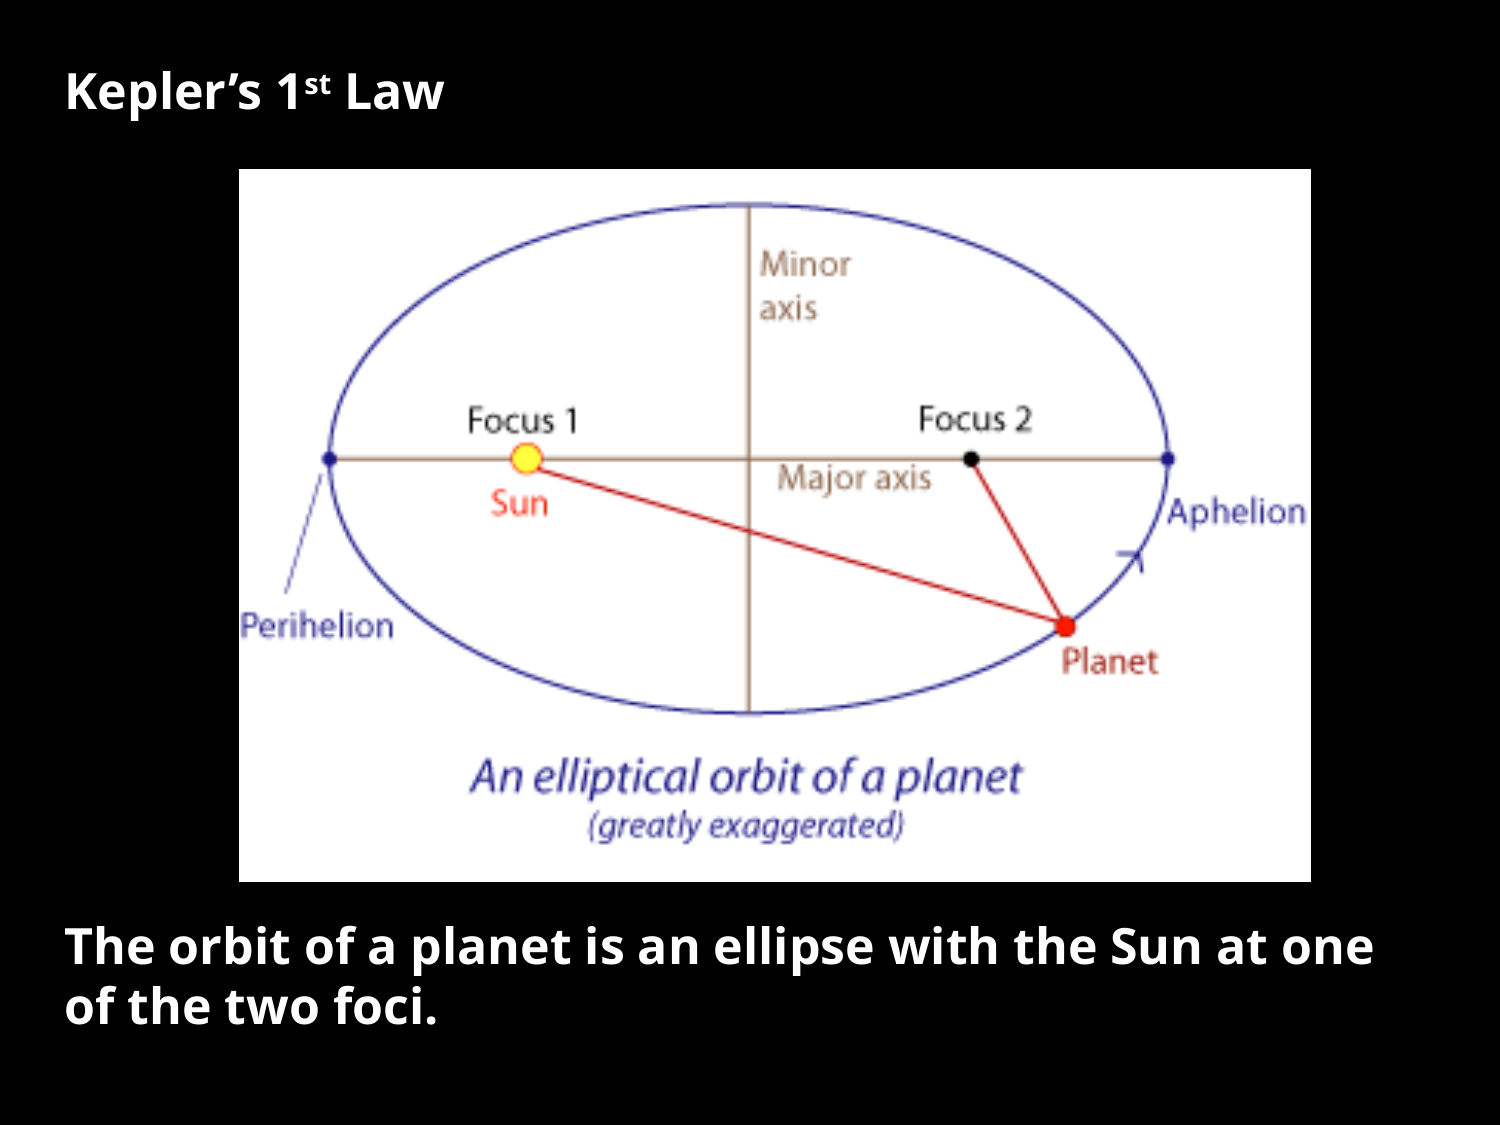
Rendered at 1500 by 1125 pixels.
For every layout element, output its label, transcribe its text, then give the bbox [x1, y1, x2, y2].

picture [239, 169, 1311, 882]
text_box Kepler’s 1st Law [50, 52, 1425, 127]
text_box The orbit of a planet is an ellipse with the Sun at one of the two foci. [50, 906, 1425, 1042]
